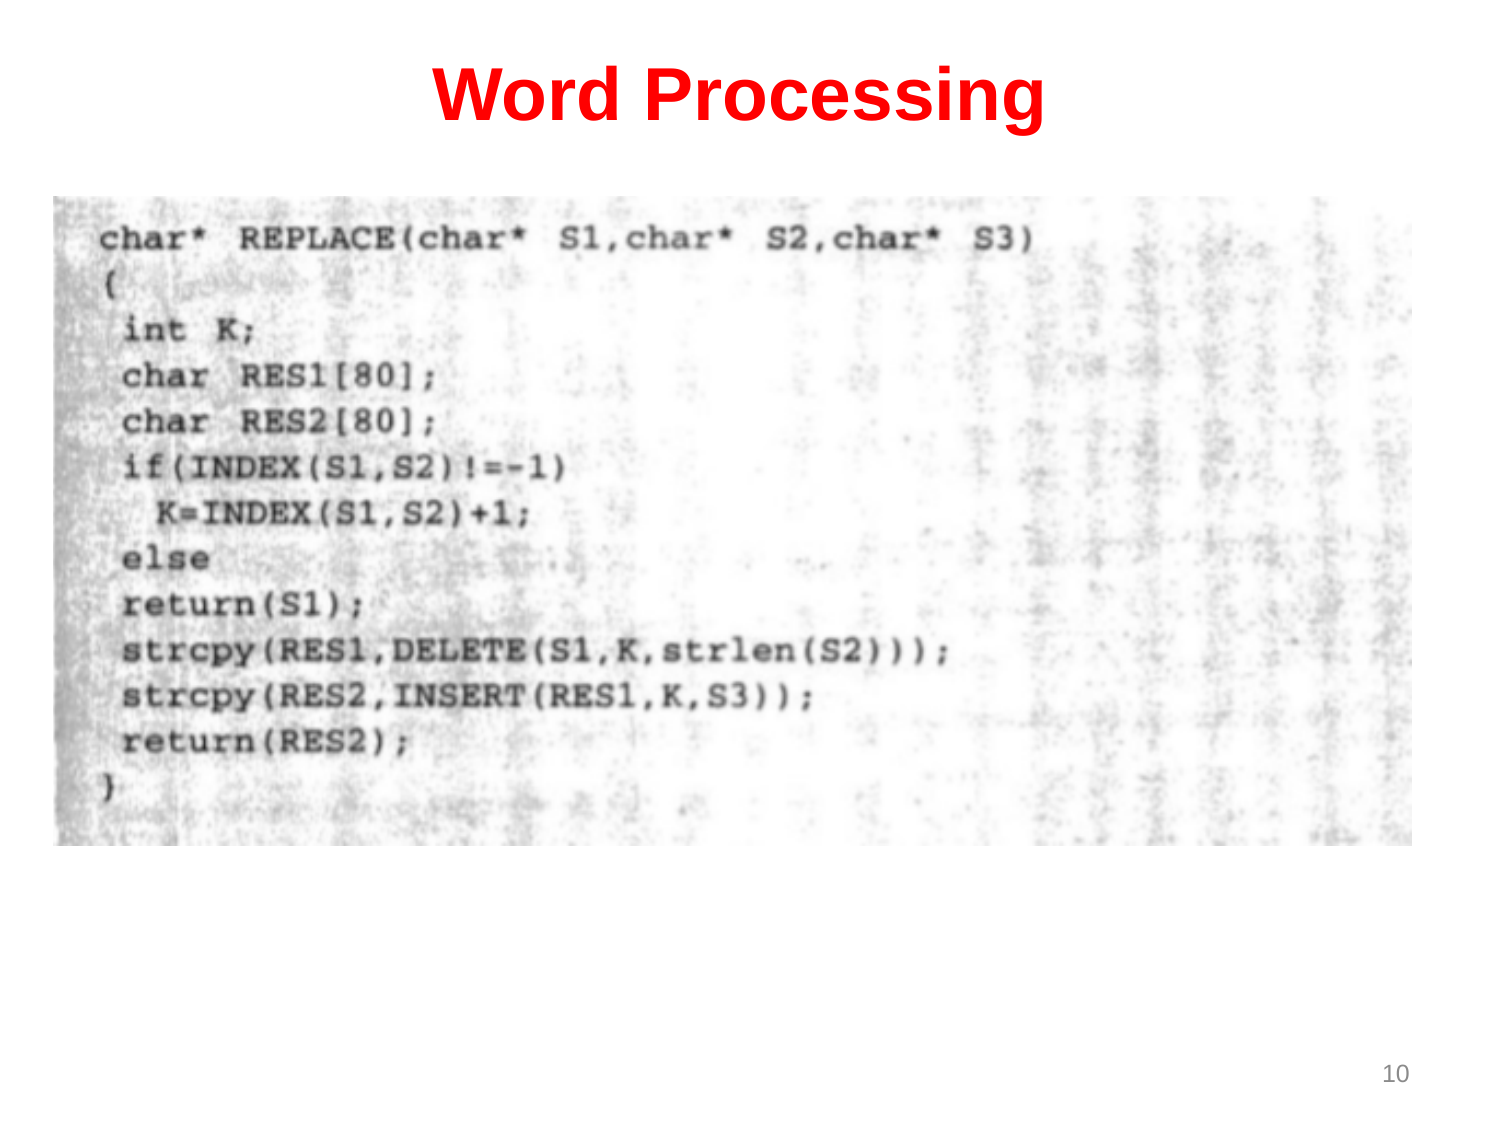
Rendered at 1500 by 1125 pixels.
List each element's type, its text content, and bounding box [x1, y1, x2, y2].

title Word Processing [64, 30, 1415, 149]
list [52, 195, 1412, 847]
slide_number 10 [1074, 1042, 1425, 1103]
